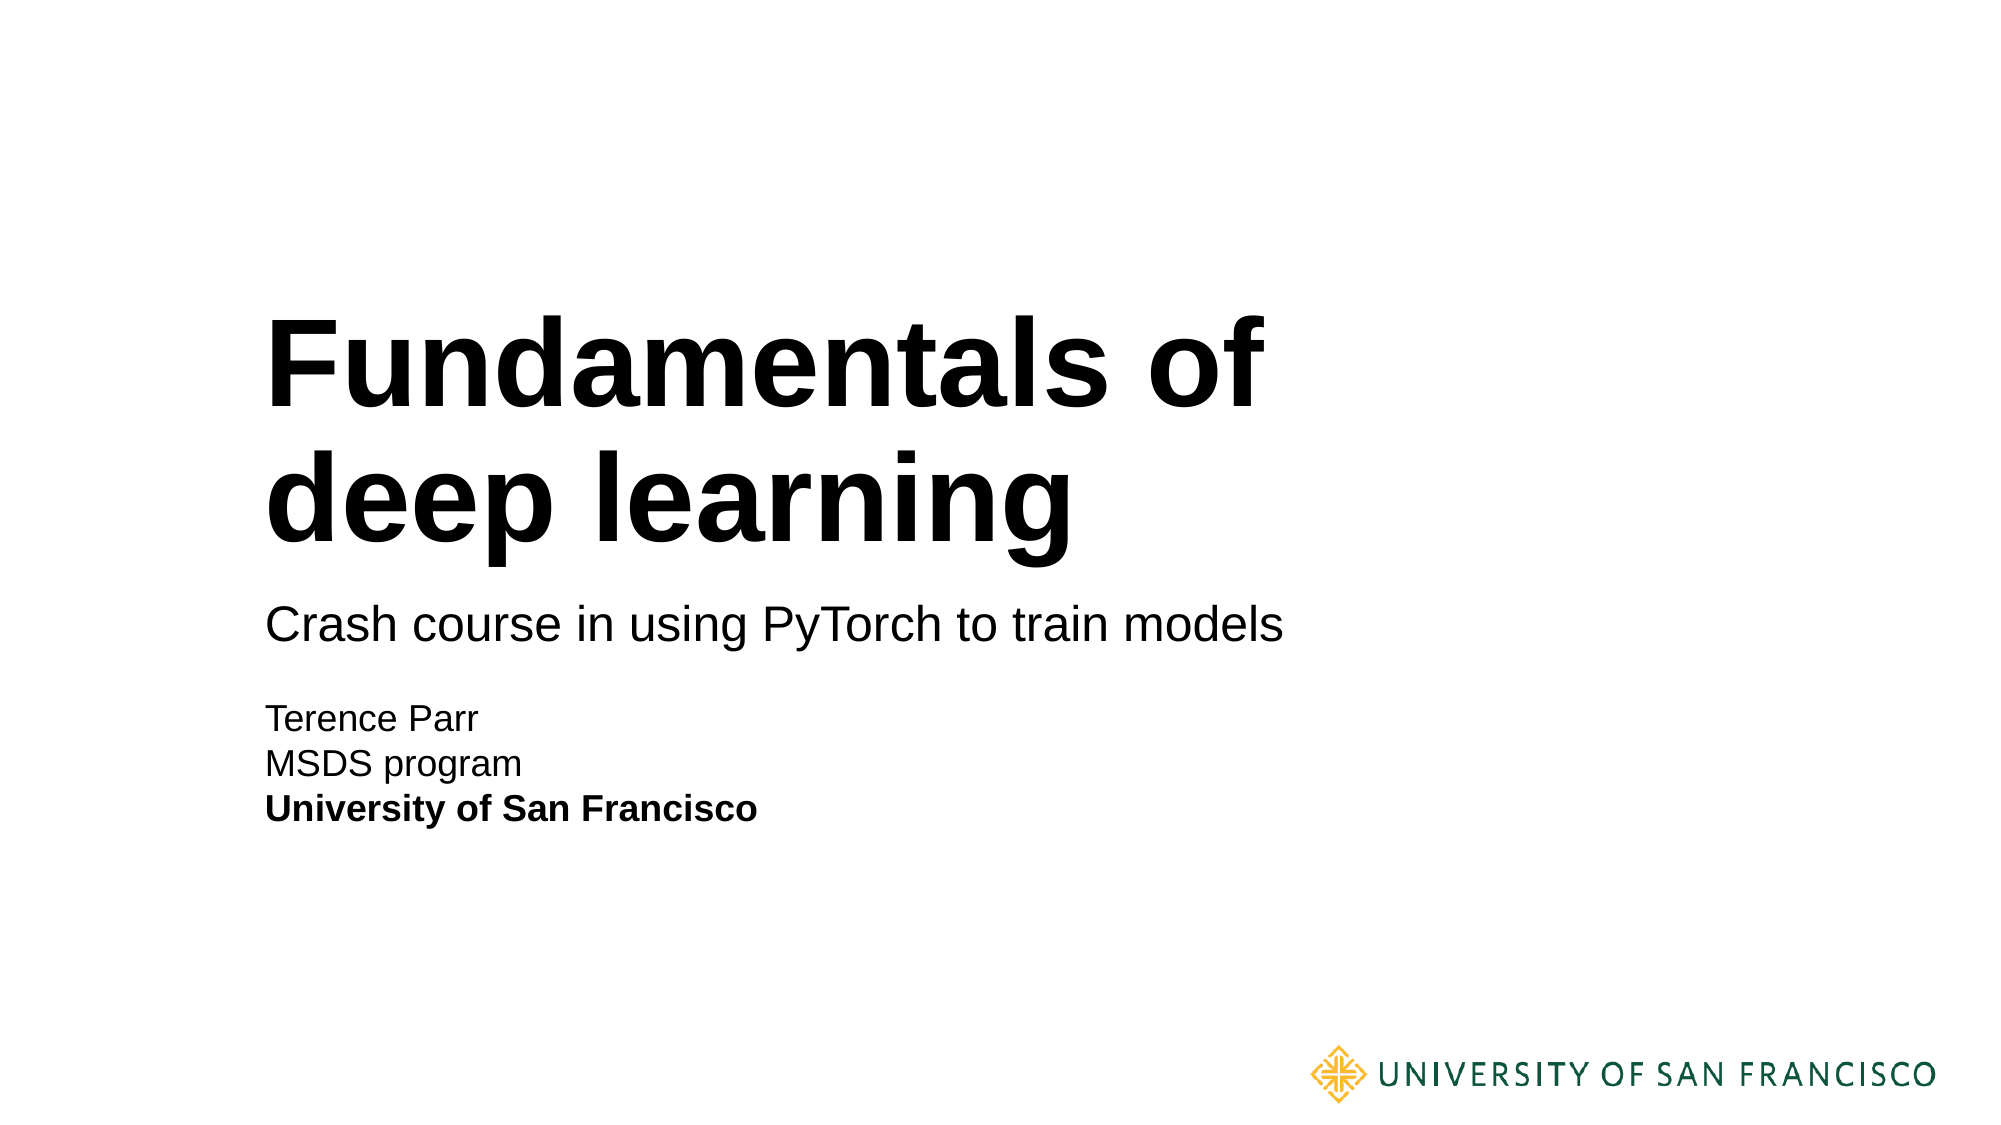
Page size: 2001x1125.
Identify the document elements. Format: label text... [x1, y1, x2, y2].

title Fundamentals of deep learning [249, 184, 1750, 576]
text_box Terence Parr MSDS program University of San Francisco [249, 686, 1250, 836]
subtitle Crash course in using PyTorch to train models [249, 590, 1750, 672]
